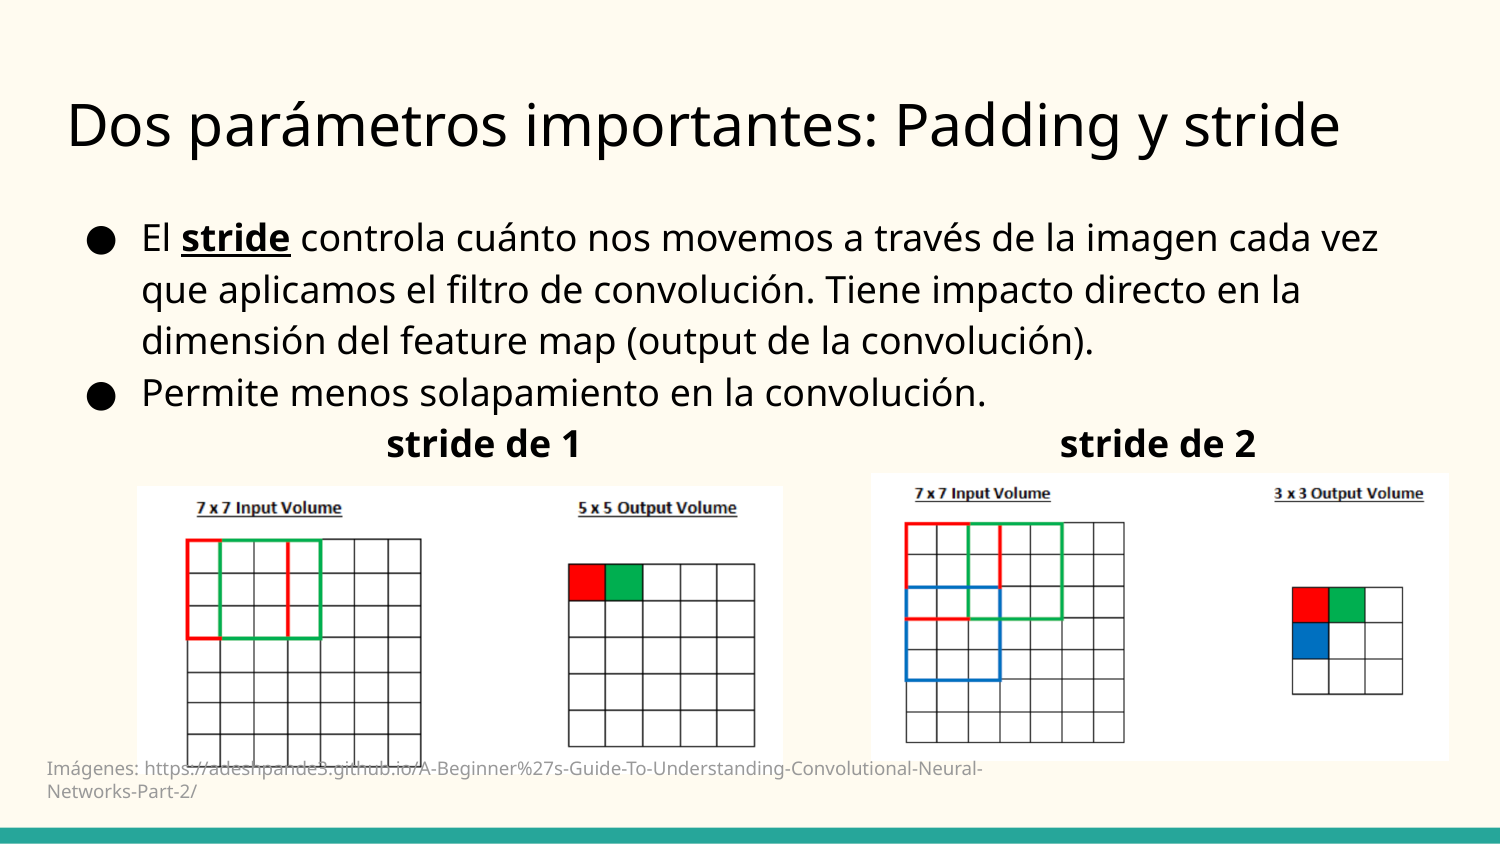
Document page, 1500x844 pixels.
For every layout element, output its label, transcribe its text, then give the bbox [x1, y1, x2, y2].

text_box stride de 2 [912, 398, 1405, 472]
text_box Imágenes: https://adeshpande3.github.io/A-Beginner%27s-Guide-To-Understanding-Convolutional-Neural-Networks-Part-2/ [31, 742, 1050, 818]
text_box stride de 1 [238, 398, 731, 480]
list El stride controla cuánto nos movemos a través de la imagen cada vez que aplicamos el filtro de convolución. Tiene impacto directo en la dimensión del feature map (output de la convolución). Permite menos solapamiento en la convolución. [51, 192, 1449, 742]
title Dos parámetros importantes: Padding y stride [51, 72, 1449, 174]
picture [137, 486, 783, 774]
picture [870, 473, 1450, 761]
